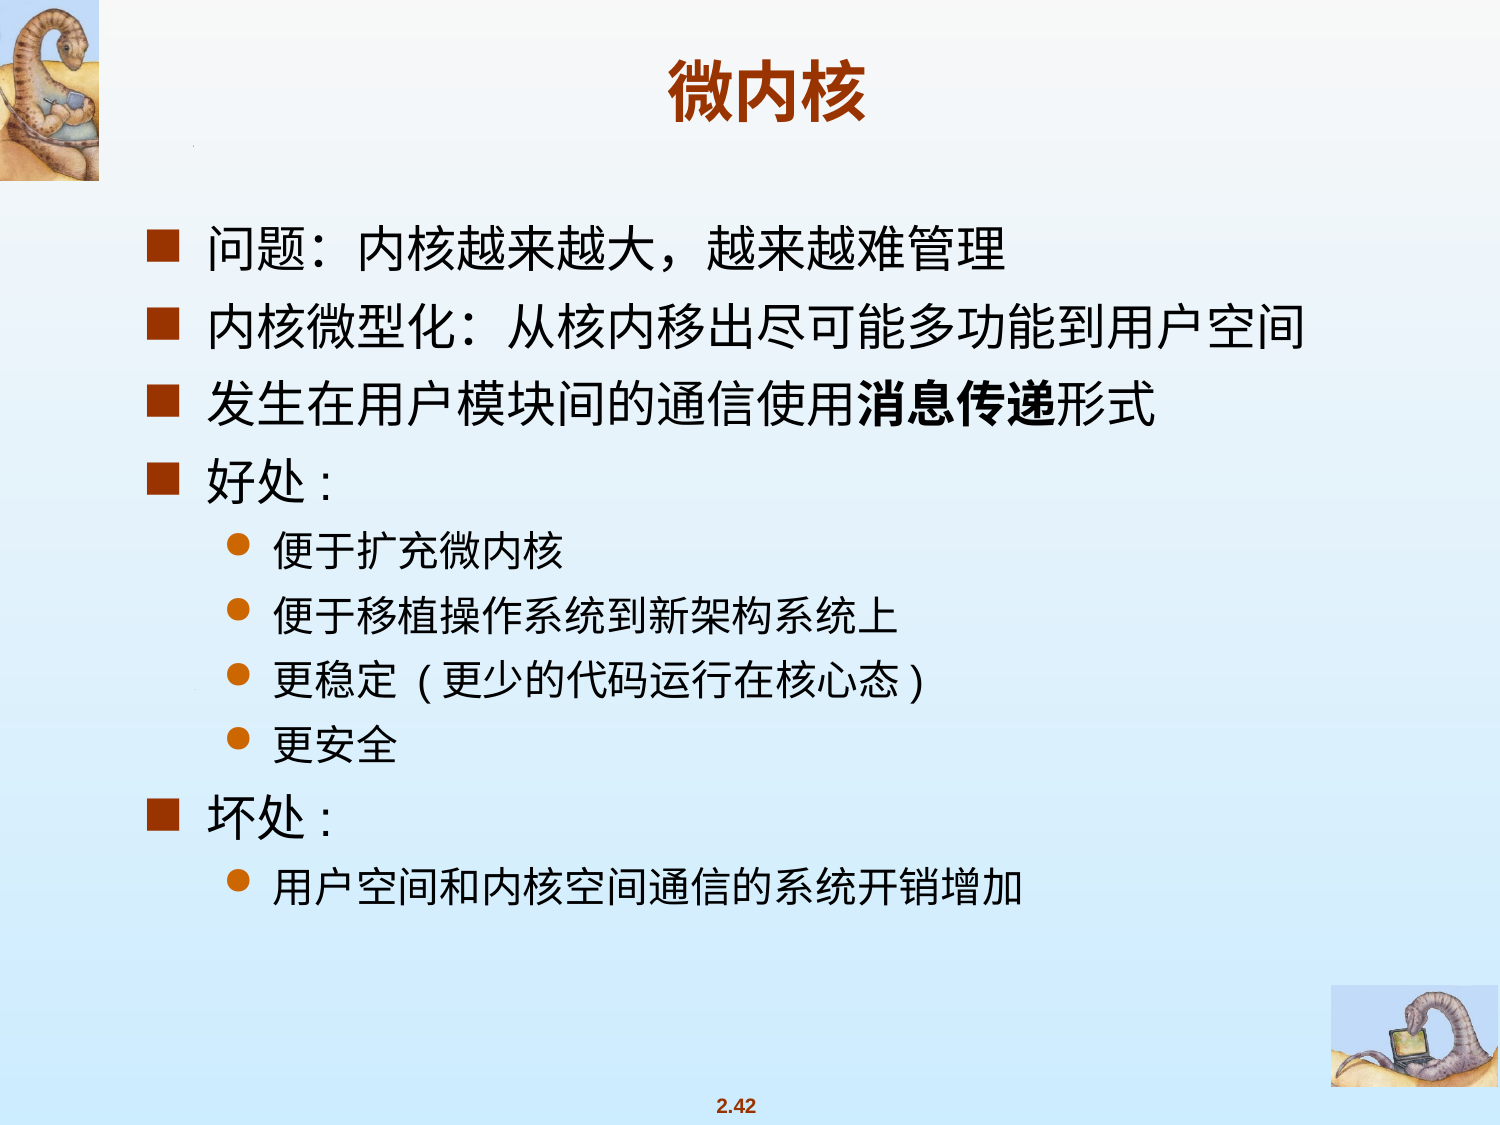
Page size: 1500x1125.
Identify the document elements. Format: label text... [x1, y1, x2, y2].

title 微内核 [112, 37, 1438, 138]
picture [1331, 985, 1498, 1087]
picture [0, 0, 99, 181]
list 问题：内核越来越大，越来越难管理 内核微型化：从核内移出尽可能多功能到用户空间 发生在用户模块间的通信使用消息传递形式 好处: 便于扩充微内核 便于移植操作系统到新架构系统上 更稳定 (更少的代码运行在核心态) 更安全 坏处: 用户空间和内核空间通信的系统开销增加 [135, 210, 1342, 946]
